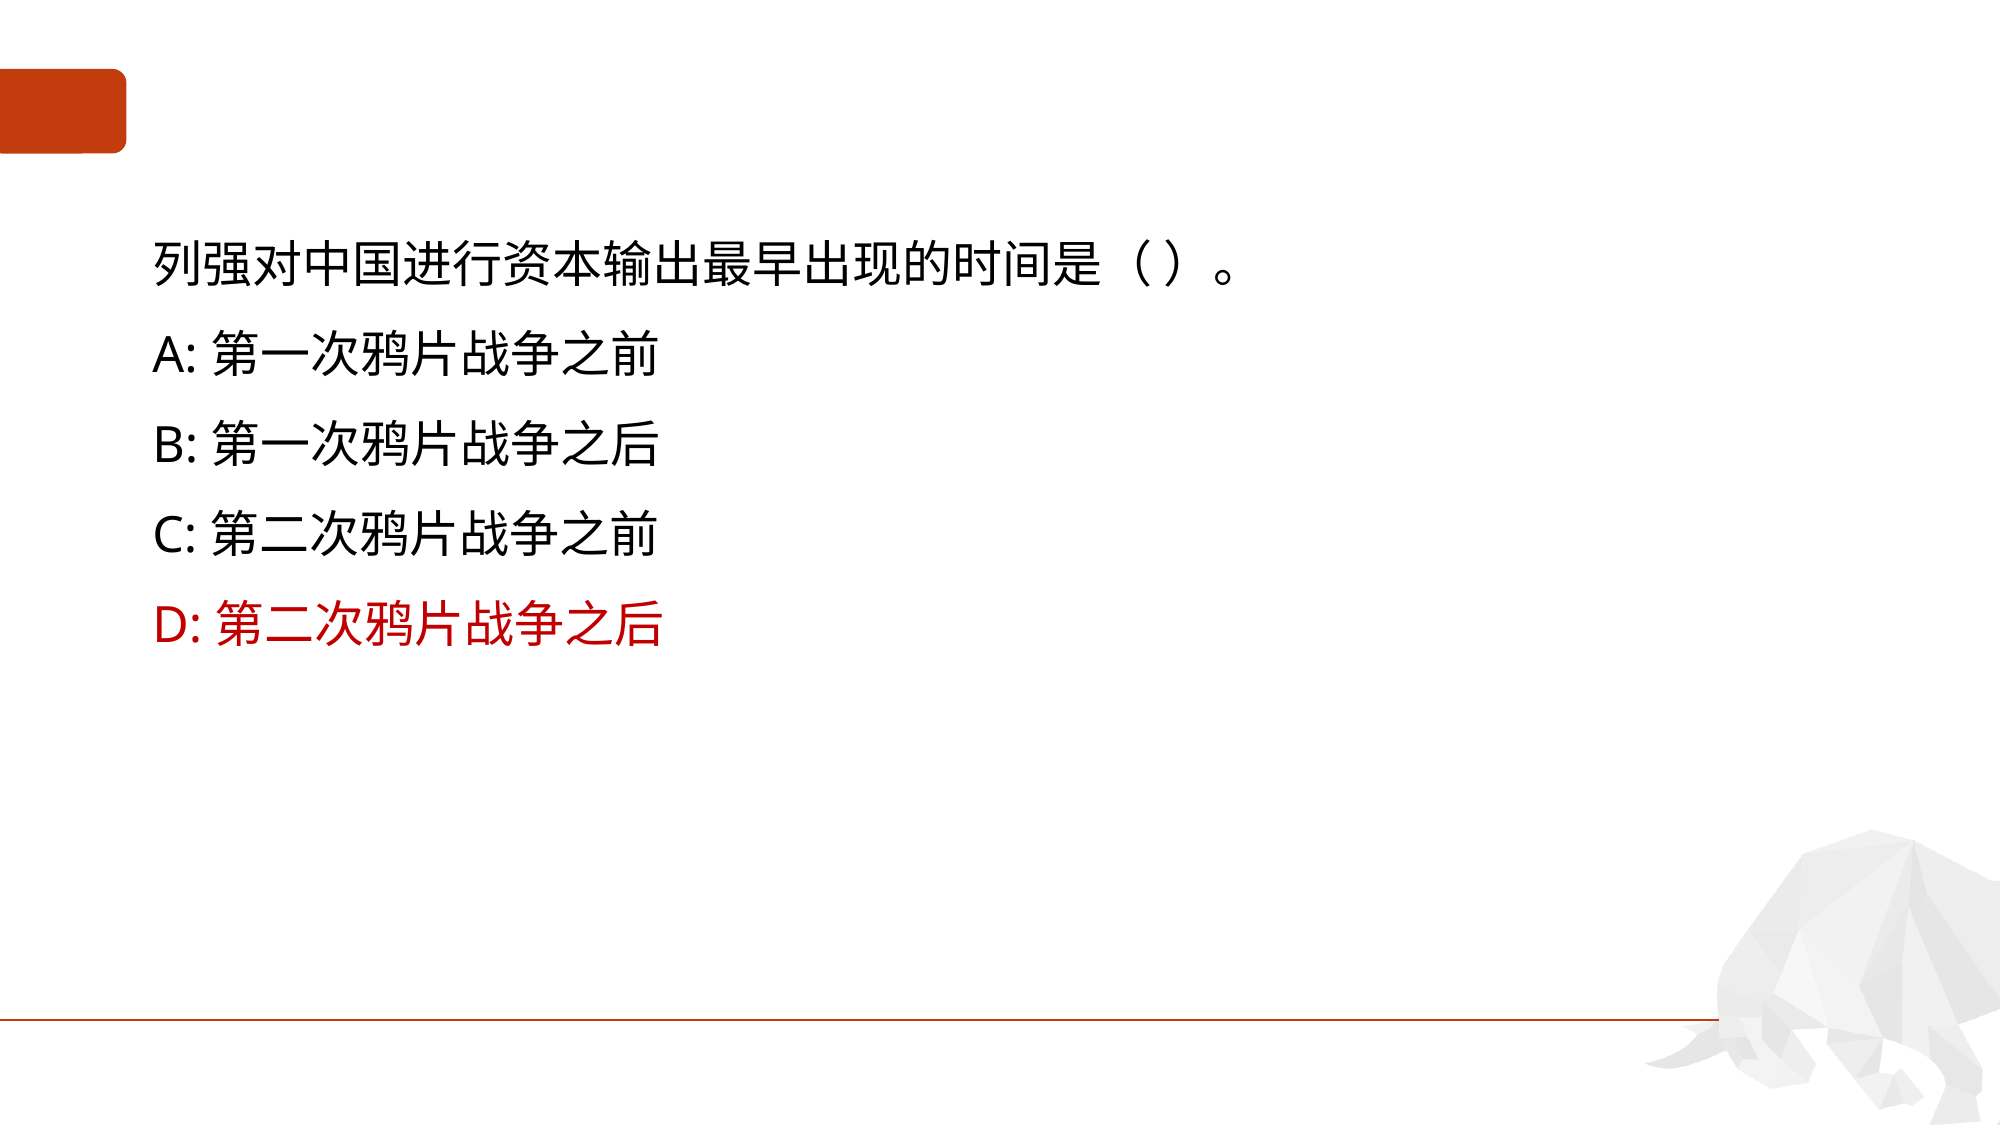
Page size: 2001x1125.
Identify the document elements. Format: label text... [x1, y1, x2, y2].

picture [1644, 829, 2000, 1125]
list 列强对中国进行资本输出最早出现的时间是（ ）。 A:第一次鸦片战争之前 B:第一次鸦片战争之后 C:第二次鸦片战争之前 D:第二次鸦片战争之后 [137, 195, 1863, 848]
